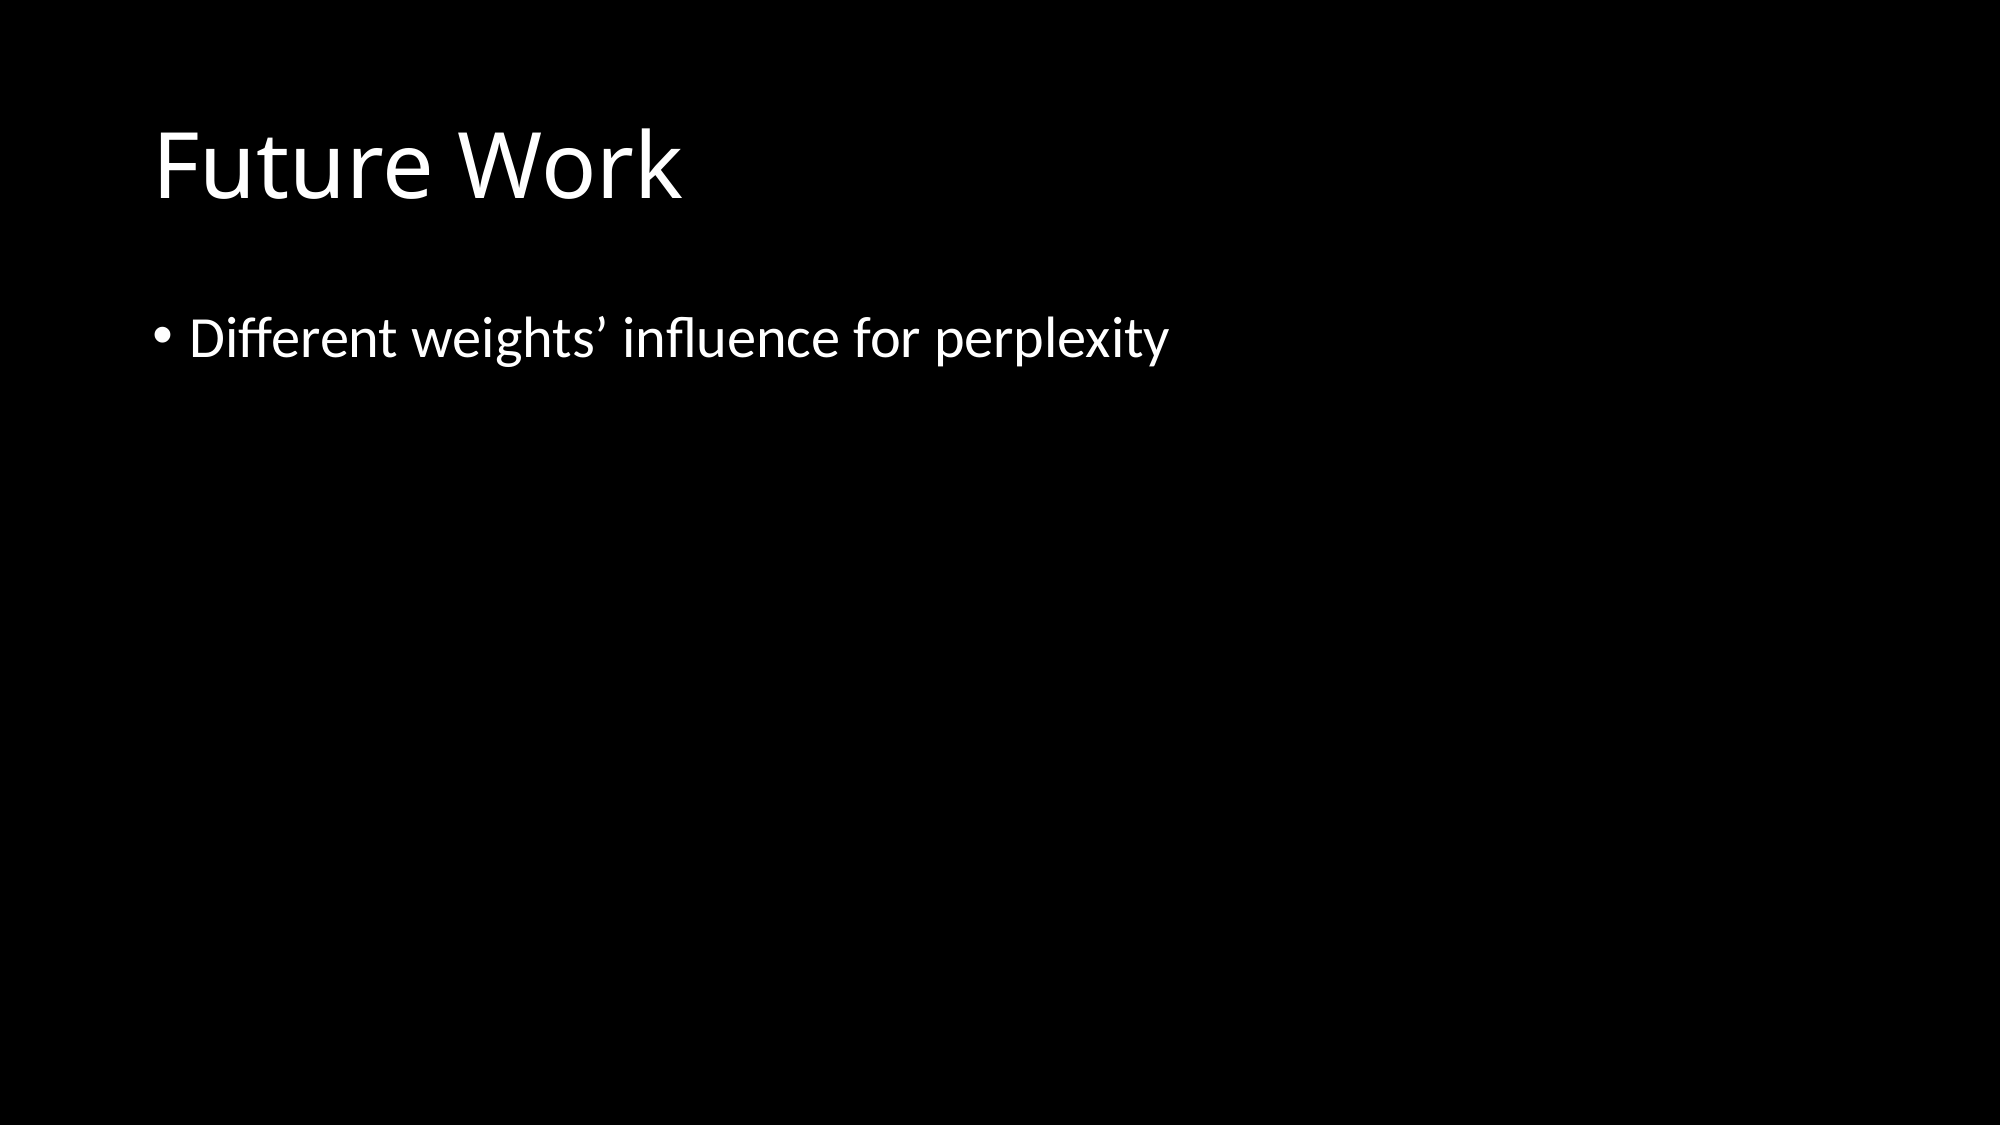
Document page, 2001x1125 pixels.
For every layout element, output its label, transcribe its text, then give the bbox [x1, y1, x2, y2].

list Different weights’ influence for perplexity [137, 299, 1863, 1014]
title Future Work [137, 59, 1863, 278]
